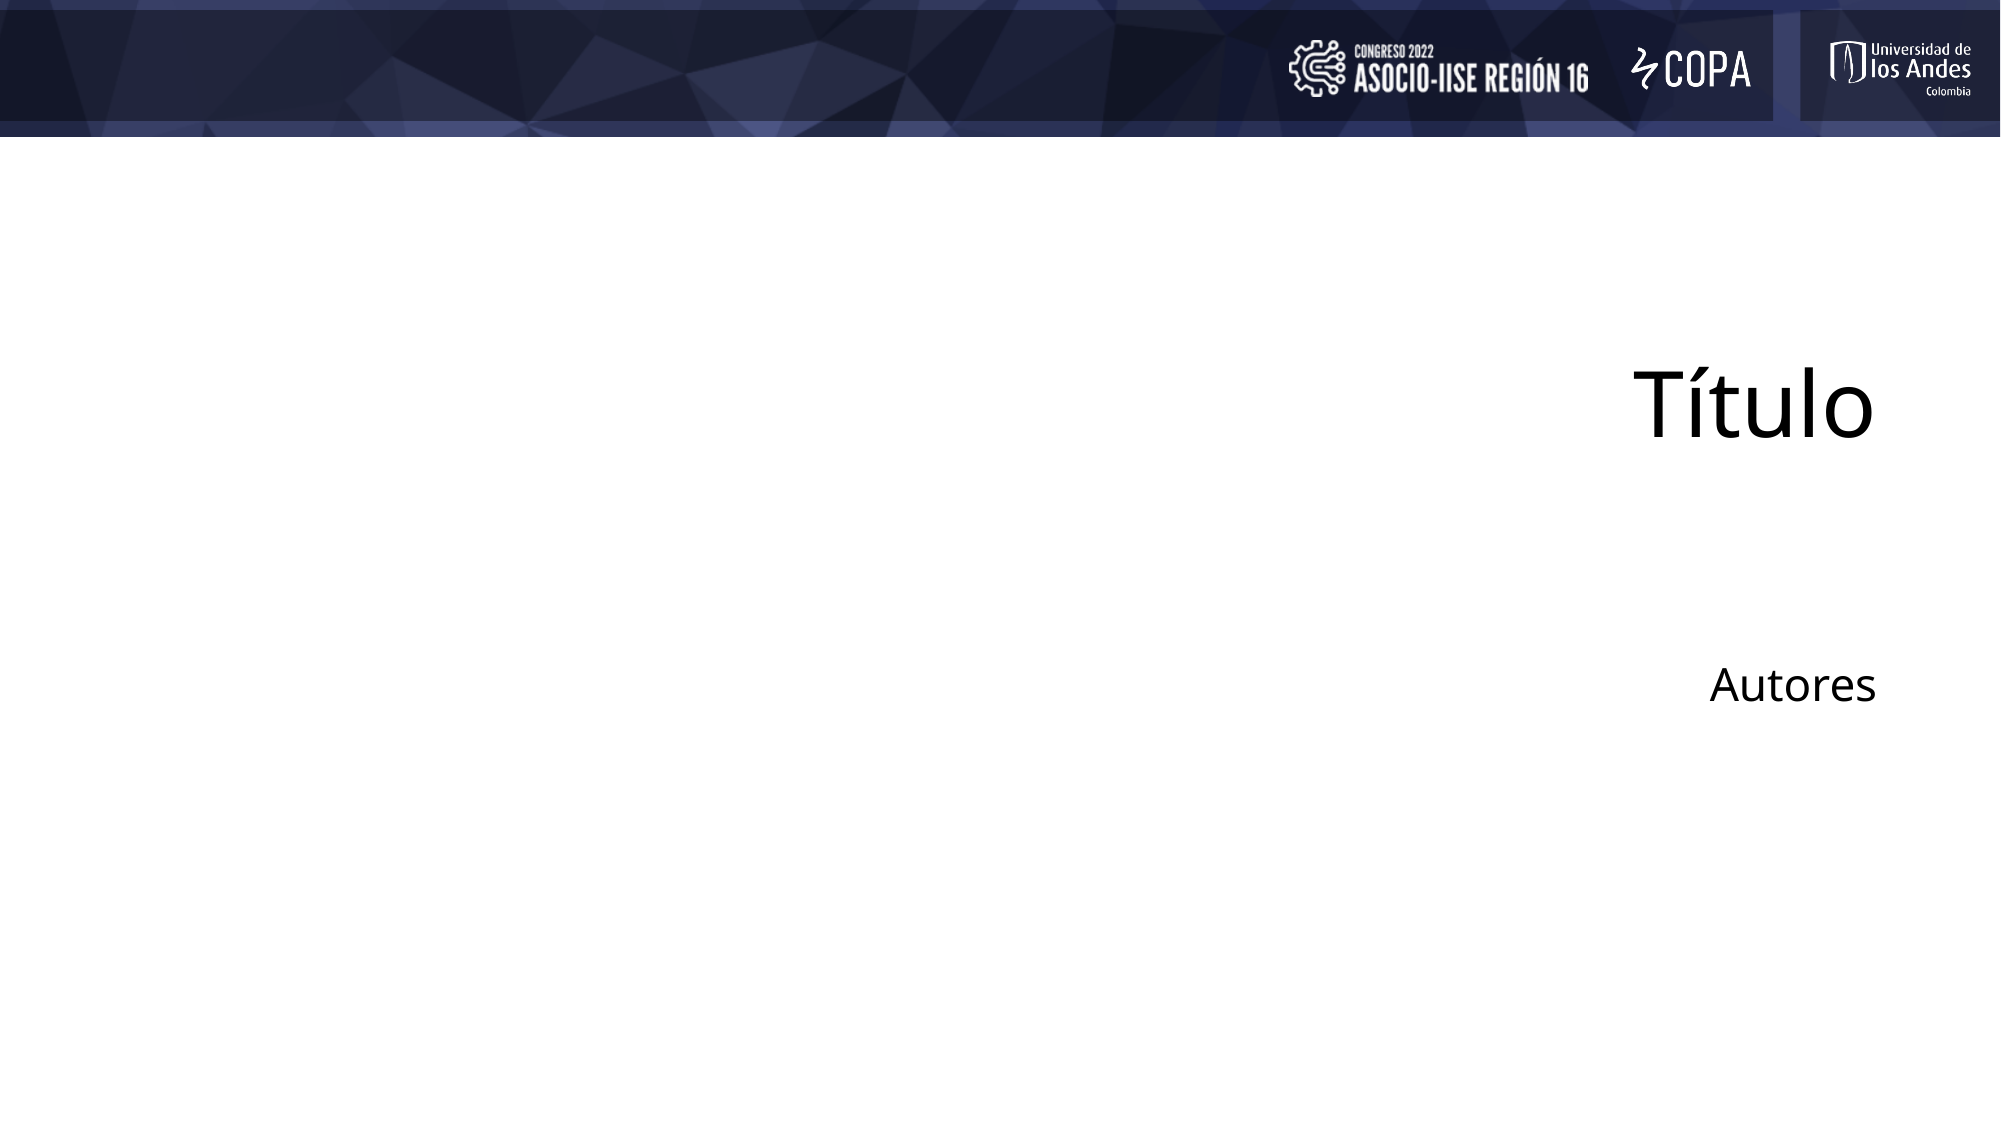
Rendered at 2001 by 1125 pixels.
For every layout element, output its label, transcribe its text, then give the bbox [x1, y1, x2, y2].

picture [0, 0, 2001, 137]
list Autores [1082, 648, 1893, 858]
title Título [422, 338, 1893, 611]
